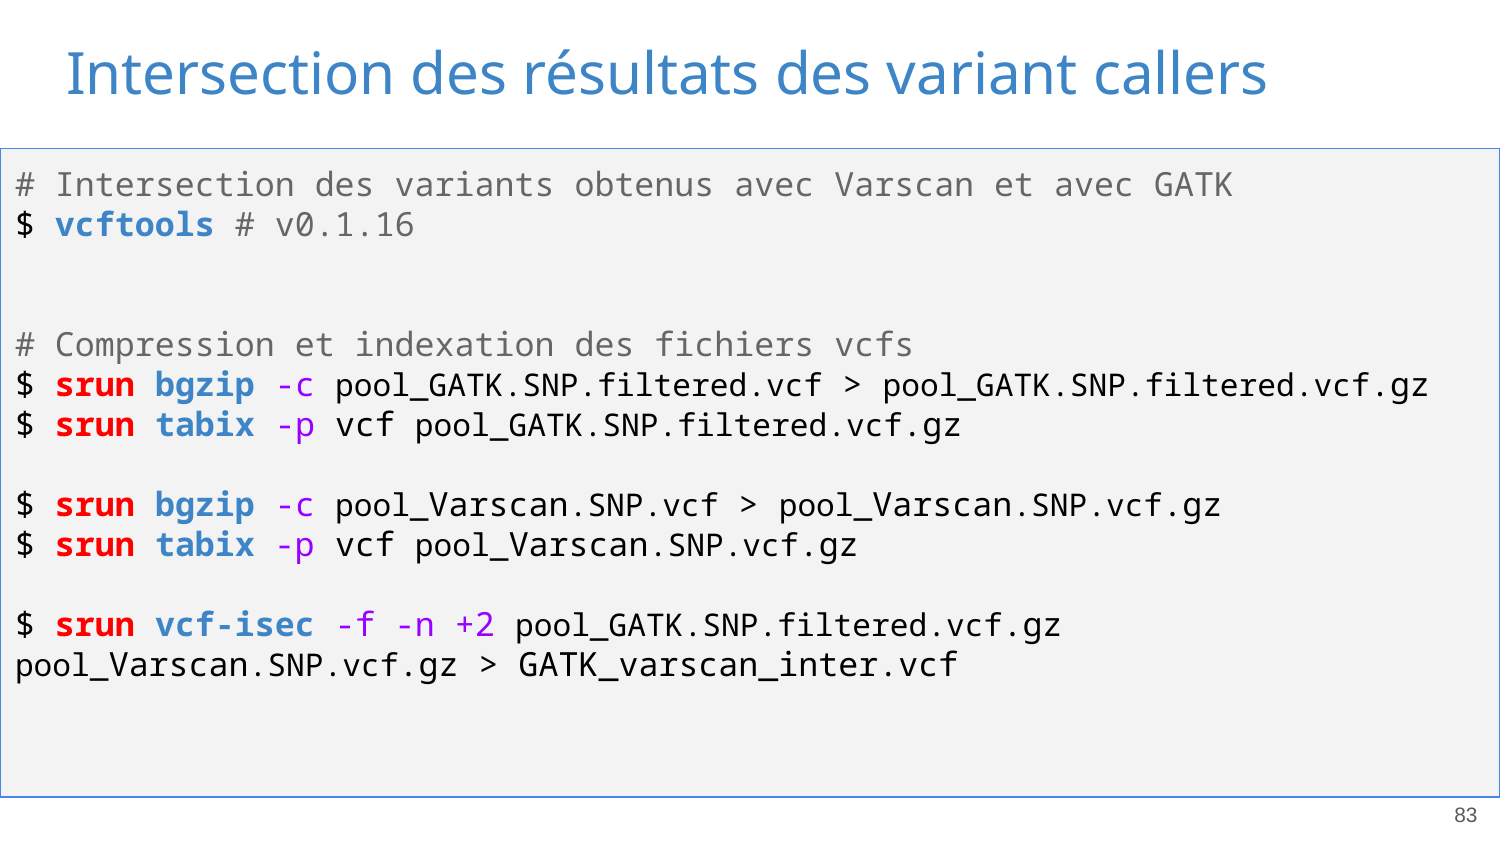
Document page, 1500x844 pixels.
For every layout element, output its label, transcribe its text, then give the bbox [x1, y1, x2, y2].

title Intersection des résultats des variant callers [51, 20, 1449, 115]
slide_number 83 [1402, 777, 1493, 842]
text_box # Intersection des variants obtenus avec Varscan et avec GATK $ vcftools # v0.1.16 # Compression et indexation des fichiers vcfs $ srun bgzip -c pool_GATK.SNP.filtered.vcf > pool_GATK.SNP.filtered.vcf.gz $ srun tabix -p vcf pool_GATK.SNP.filtered.vcf.gz $ srun bgzip -c pool_Varscan.SNP.vcf > pool_Varscan.SNP.vcf.gz $ srun tabix -p vcf pool_Varscan.SNP.vcf.gz $ srun vcf-isec -f -n +2 pool_GATK.SNP.filtered.vcf.gz pool_Varscan.SNP.vcf.gz > GATK_varscan_inter.vcf [0, 148, 1500, 798]
